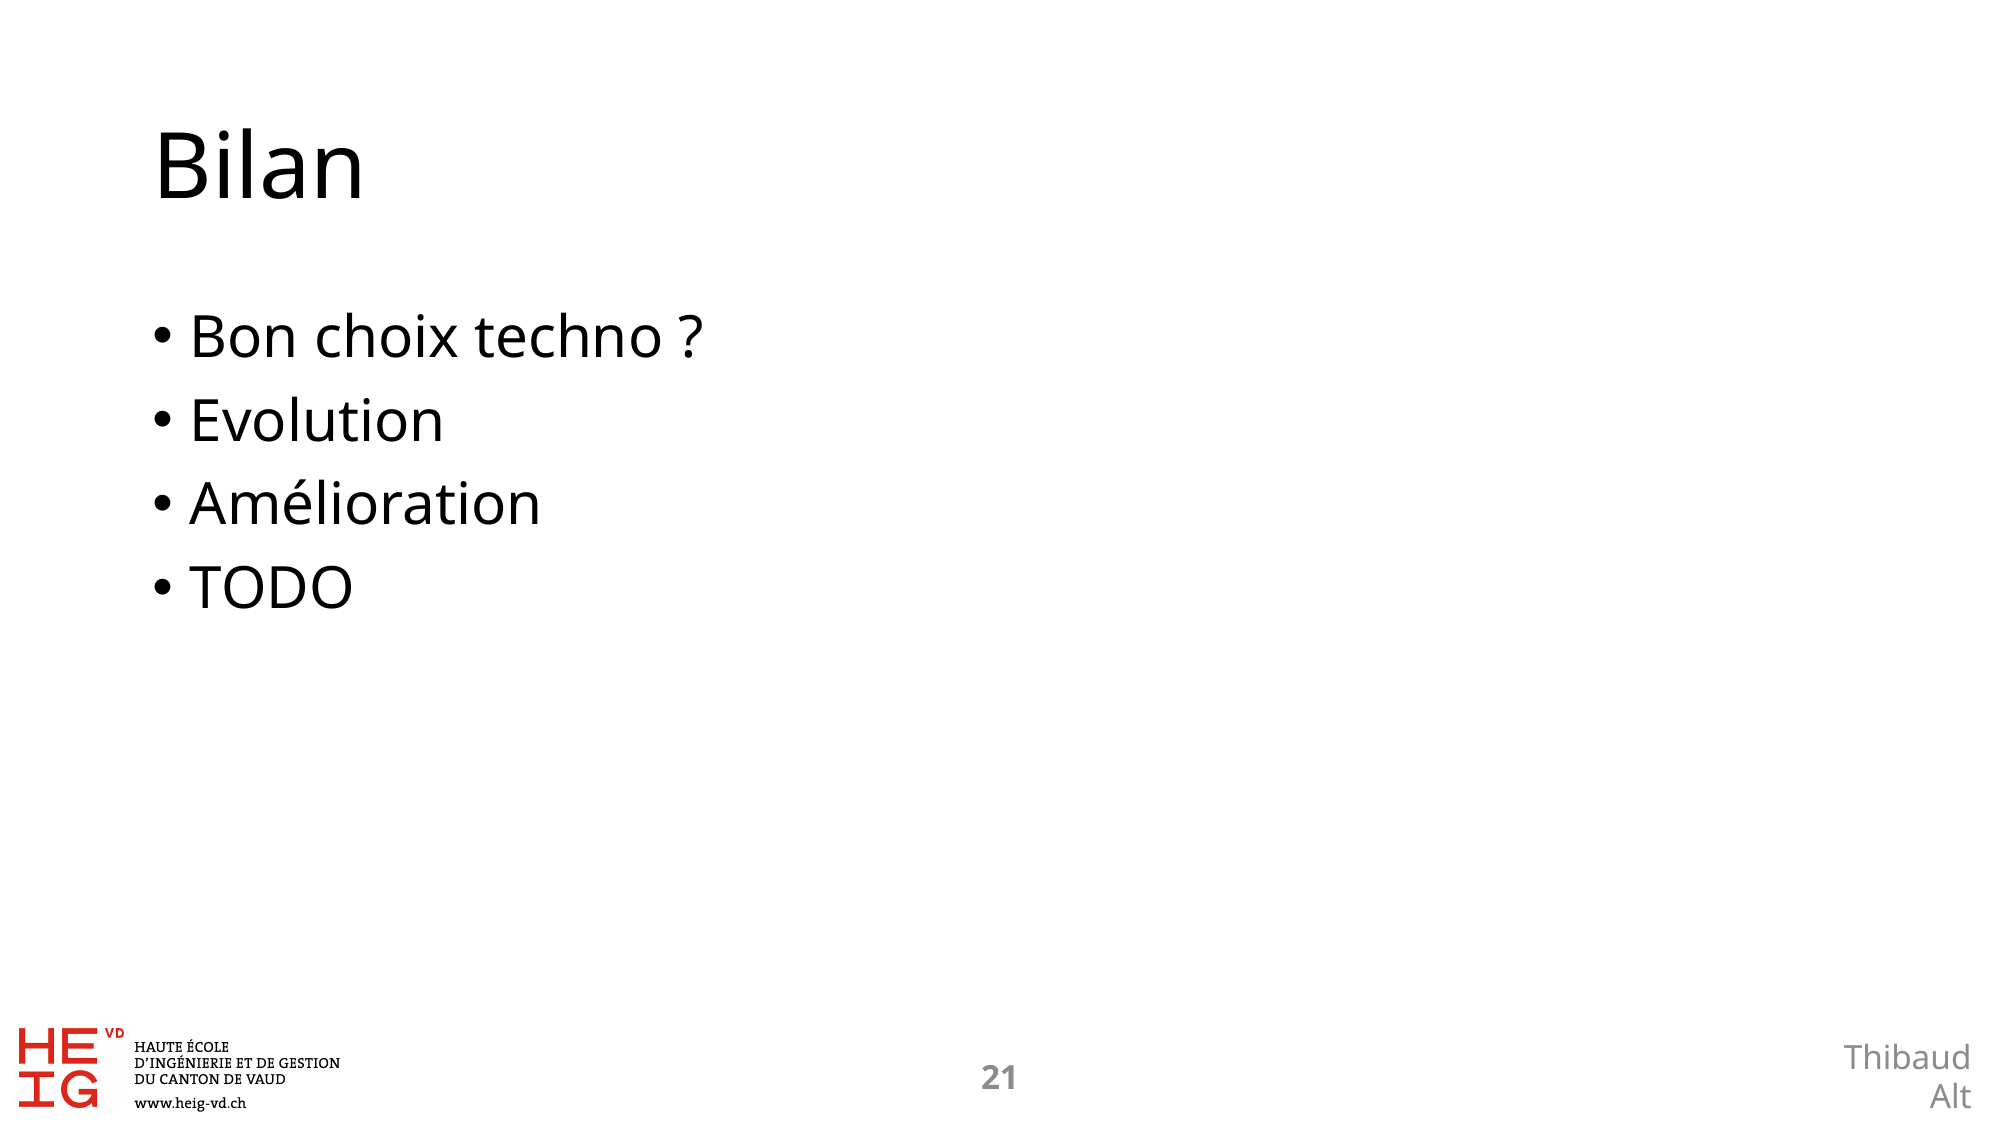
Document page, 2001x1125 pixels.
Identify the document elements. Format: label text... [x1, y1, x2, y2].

title Bilan [137, 59, 1863, 278]
picture [131, 1025, 351, 1118]
list Bon choix techno ? Evolution Amélioration TODO [137, 299, 1863, 1014]
slide_number 20 [774, 1048, 1225, 1109]
picture [19, 1028, 124, 1108]
